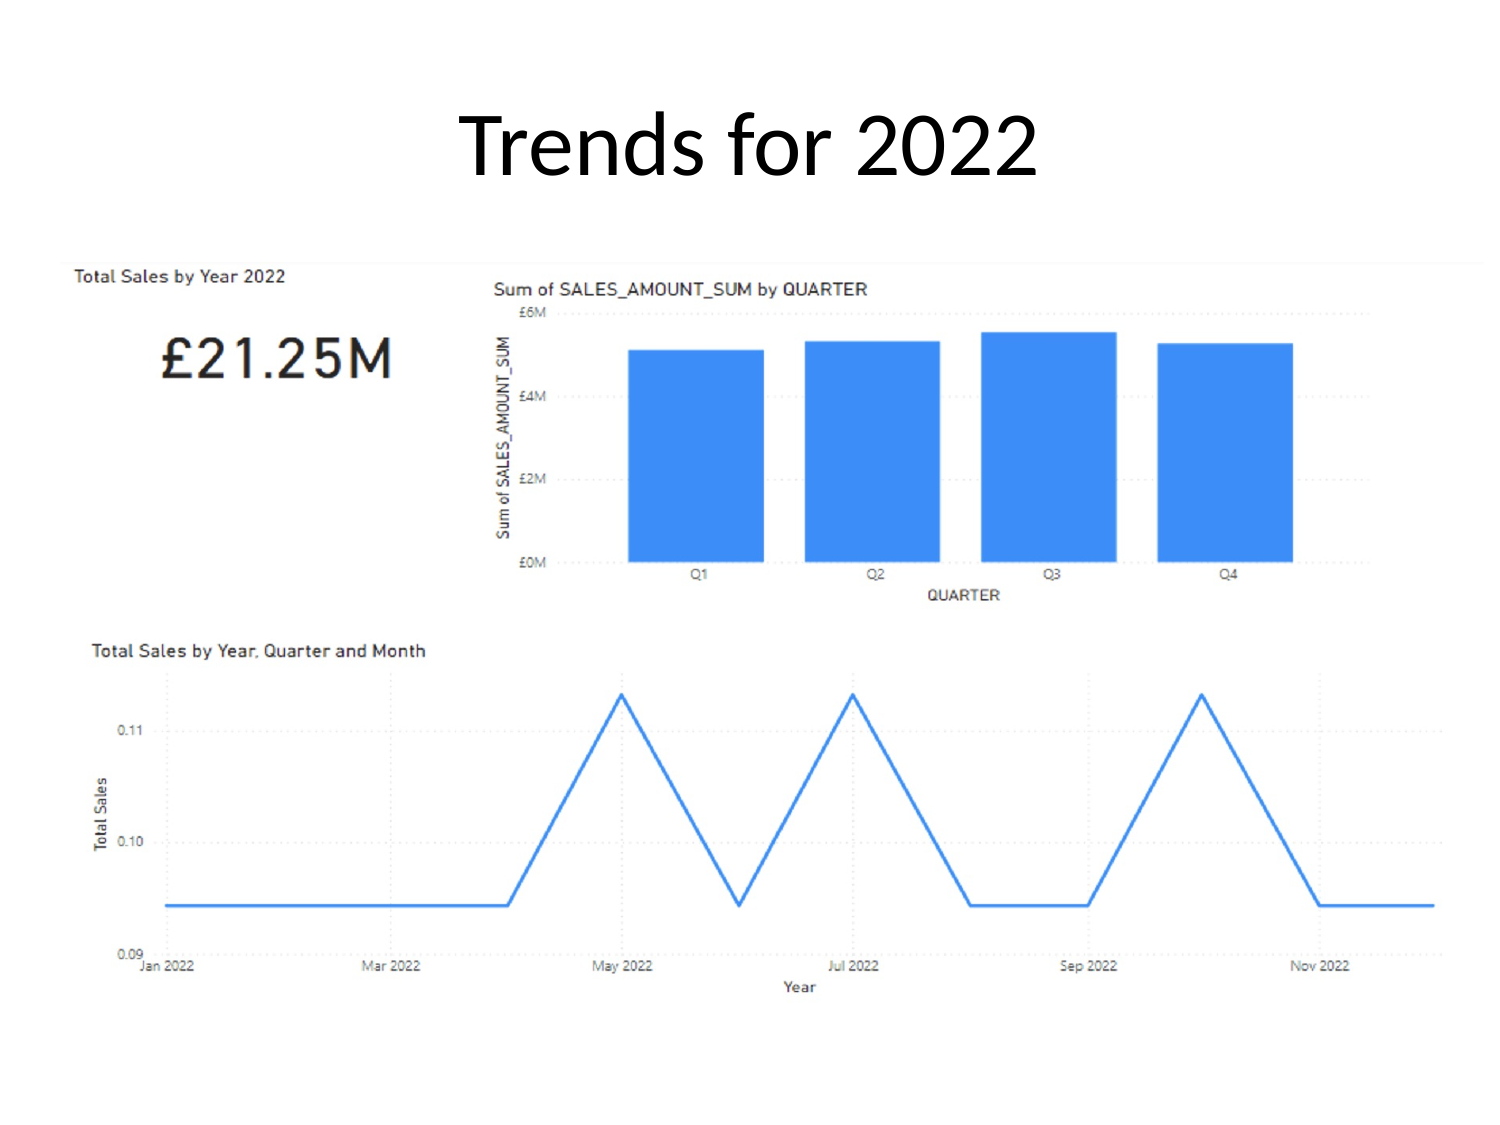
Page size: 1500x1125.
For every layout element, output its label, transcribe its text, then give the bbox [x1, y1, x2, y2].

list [60, 262, 1485, 1006]
title Trends for 2022 [75, 45, 1425, 233]
